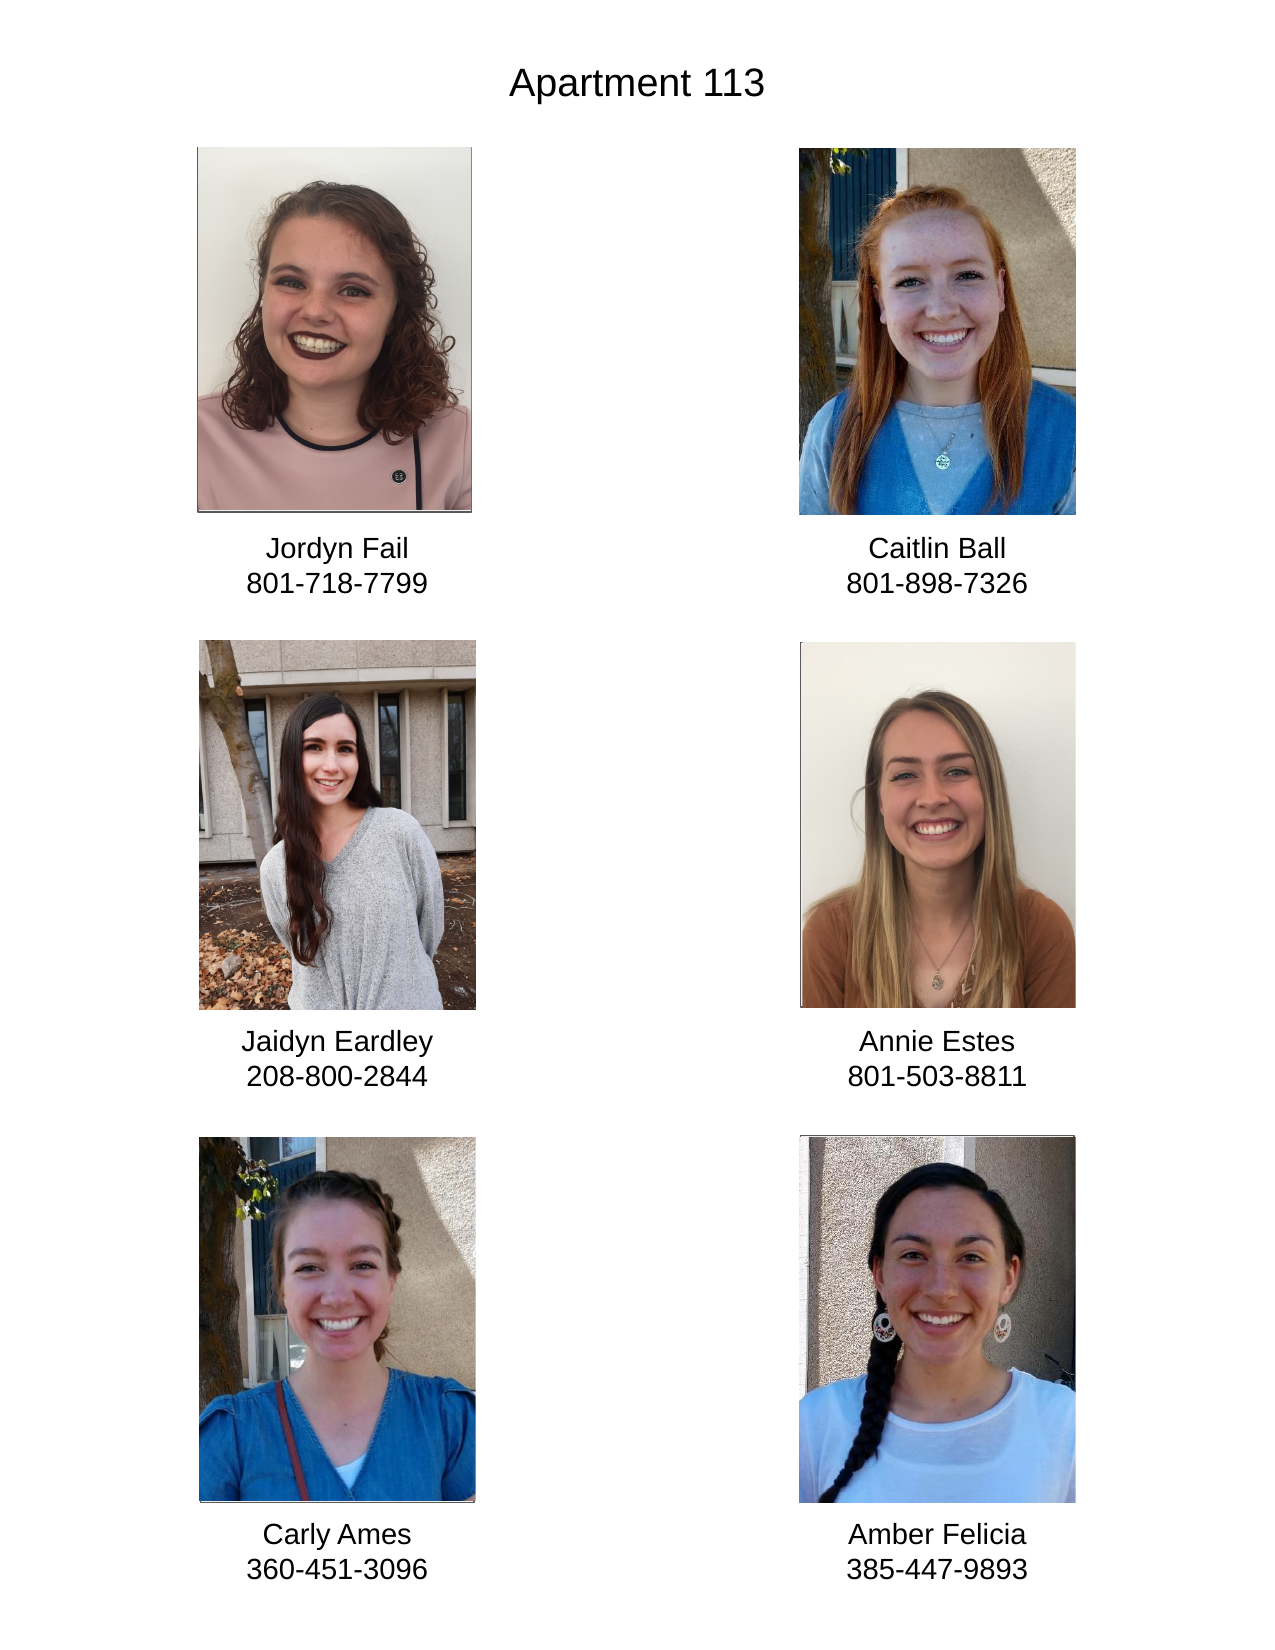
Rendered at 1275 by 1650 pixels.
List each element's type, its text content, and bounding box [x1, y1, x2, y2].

text_box Jordyn Fail 801-718-7799 [200, 515, 475, 597]
text_box Caitlin Ball 801-898-7326 [800, 523, 1075, 597]
picture [802, 642, 1076, 1008]
picture [798, 148, 1076, 515]
text_box Annie Estes 801-503-8811 [800, 1013, 1075, 1090]
text_box Amber Felicia 385-447-9893 [800, 1510, 1075, 1583]
picture [197, 1137, 476, 1501]
picture [197, 147, 472, 510]
picture [798, 1137, 1076, 1503]
text_box Carly Ames 360-451-3096 [200, 1509, 475, 1583]
picture [198, 640, 476, 1010]
text_box Apartment 113 [449, 36, 826, 104]
text_box Jaidyn Eardley 208-800-2844 [200, 1018, 475, 1090]
